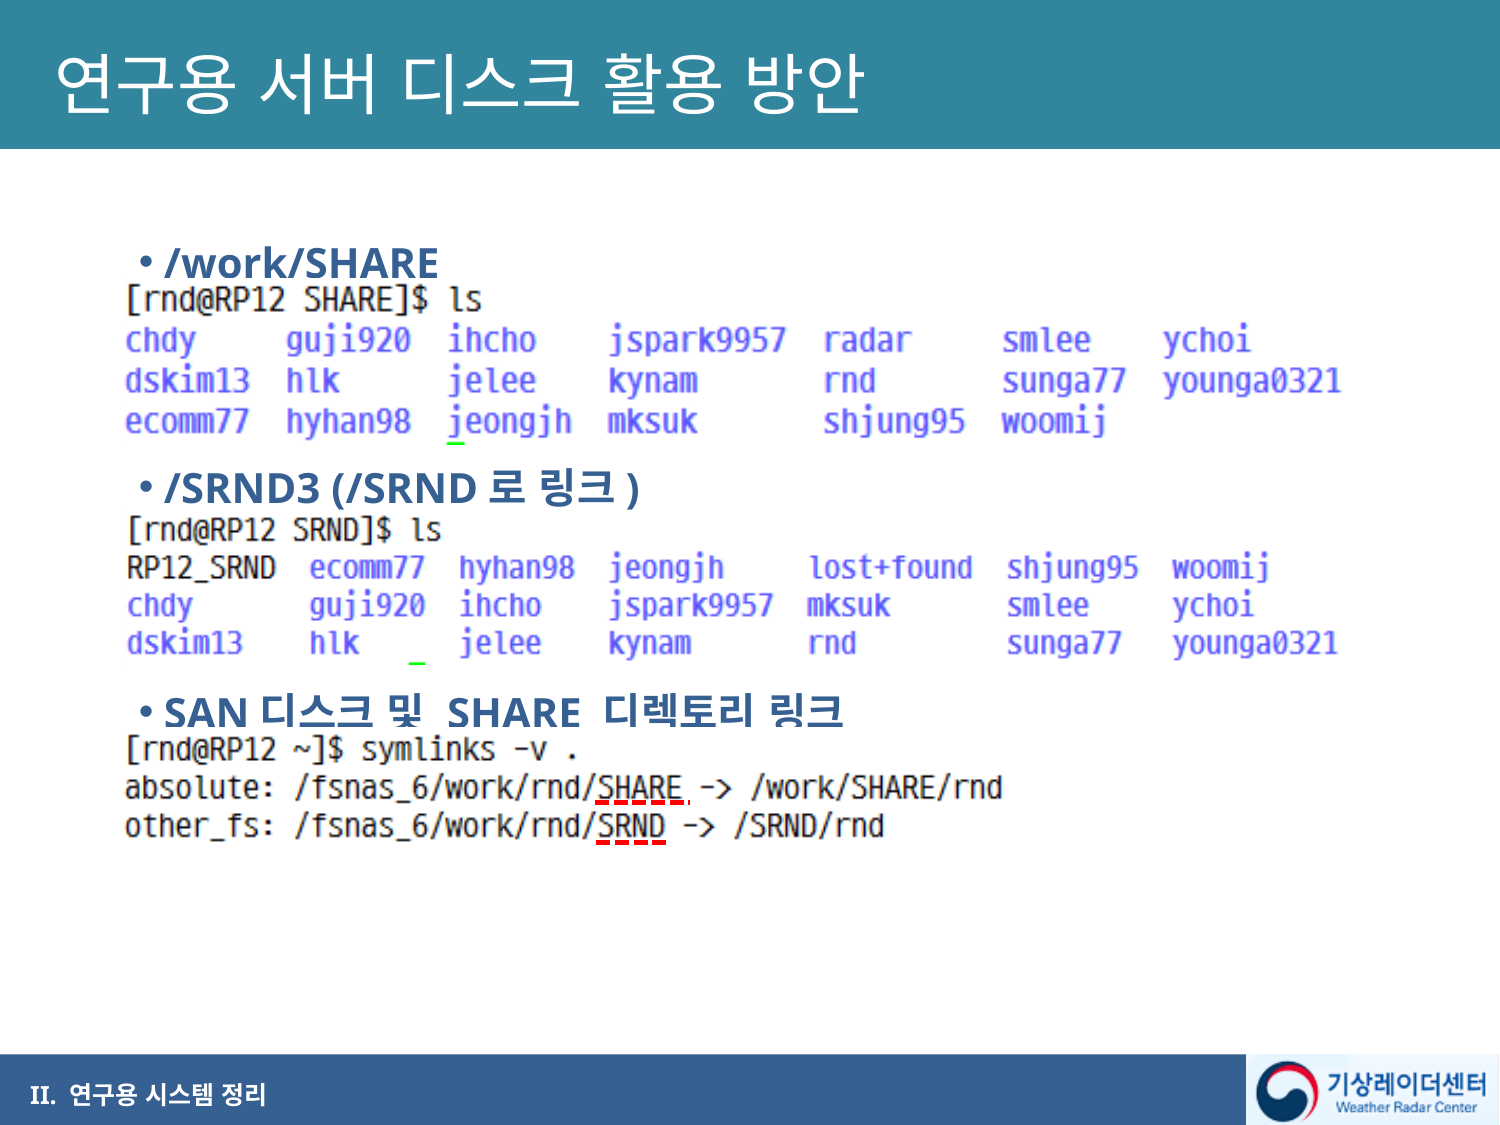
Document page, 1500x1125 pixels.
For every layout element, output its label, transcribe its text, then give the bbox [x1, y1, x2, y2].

picture [123, 727, 1013, 847]
text_box II. 연구용 시스템 정리 [15, 1072, 283, 1117]
picture [1245, 1054, 1498, 1125]
text_box /work/SHARE /SRND3 (/SRND로 링크) SAN디스크 및 SHARE 디렉토리 링크 [123, 673, 1372, 744]
text_box /work/SHARE /SRND3 (/SRND로 링크) SAN디스크 및 SHARE 디렉토리 링크 [123, 204, 1372, 278]
text_box 연구용 서버 디스크 활용 방안 [0, 0, 1500, 149]
picture [123, 278, 1443, 445]
text_box /work/SHARE /SRND3 (/SRND로 링크) SAN디스크 및 SHARE 디렉토리 링크 [123, 452, 1372, 510]
picture [123, 510, 1373, 665]
text_box [0, 1054, 1243, 1125]
